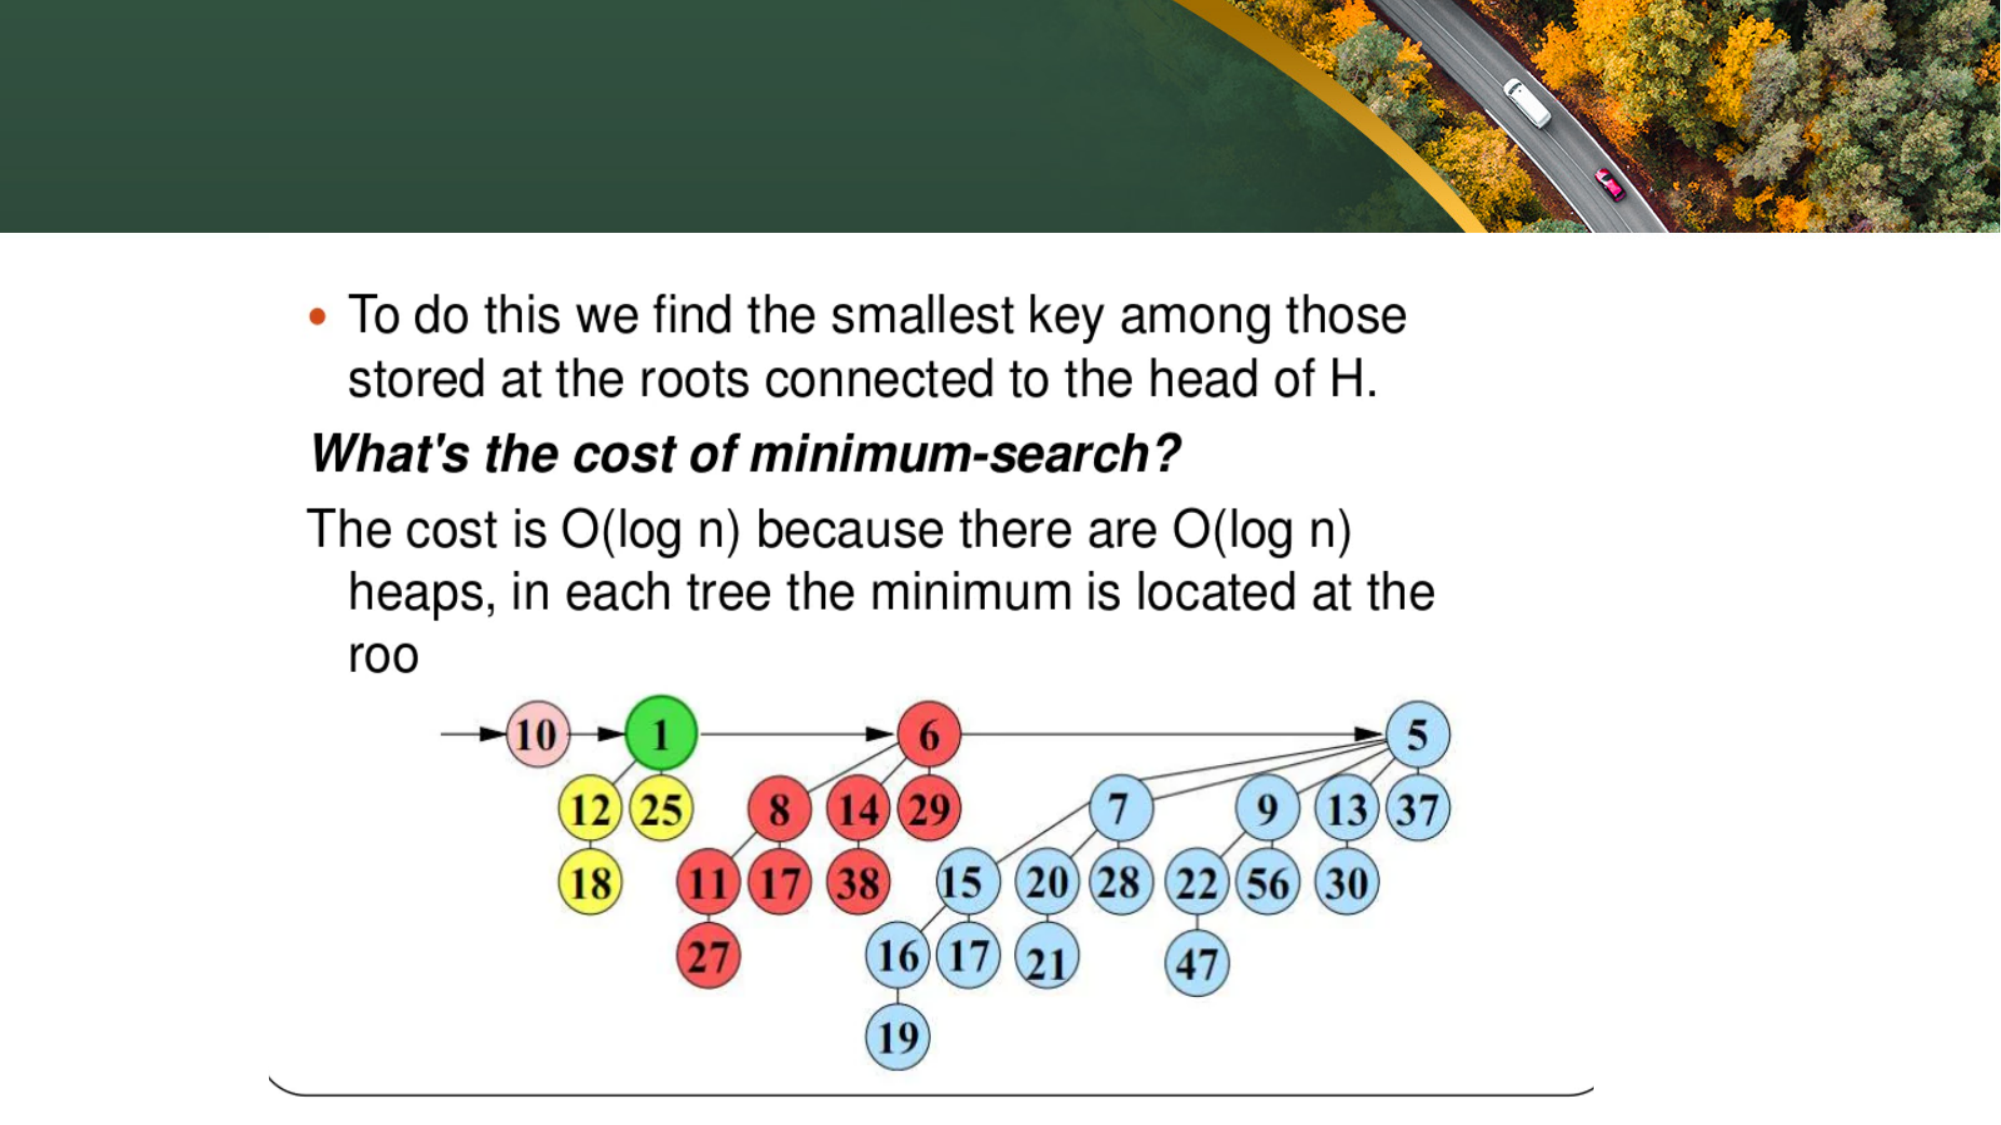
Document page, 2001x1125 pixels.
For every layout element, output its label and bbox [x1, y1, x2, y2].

list [268, 234, 1594, 1101]
picture [0, 0, 2001, 1125]
